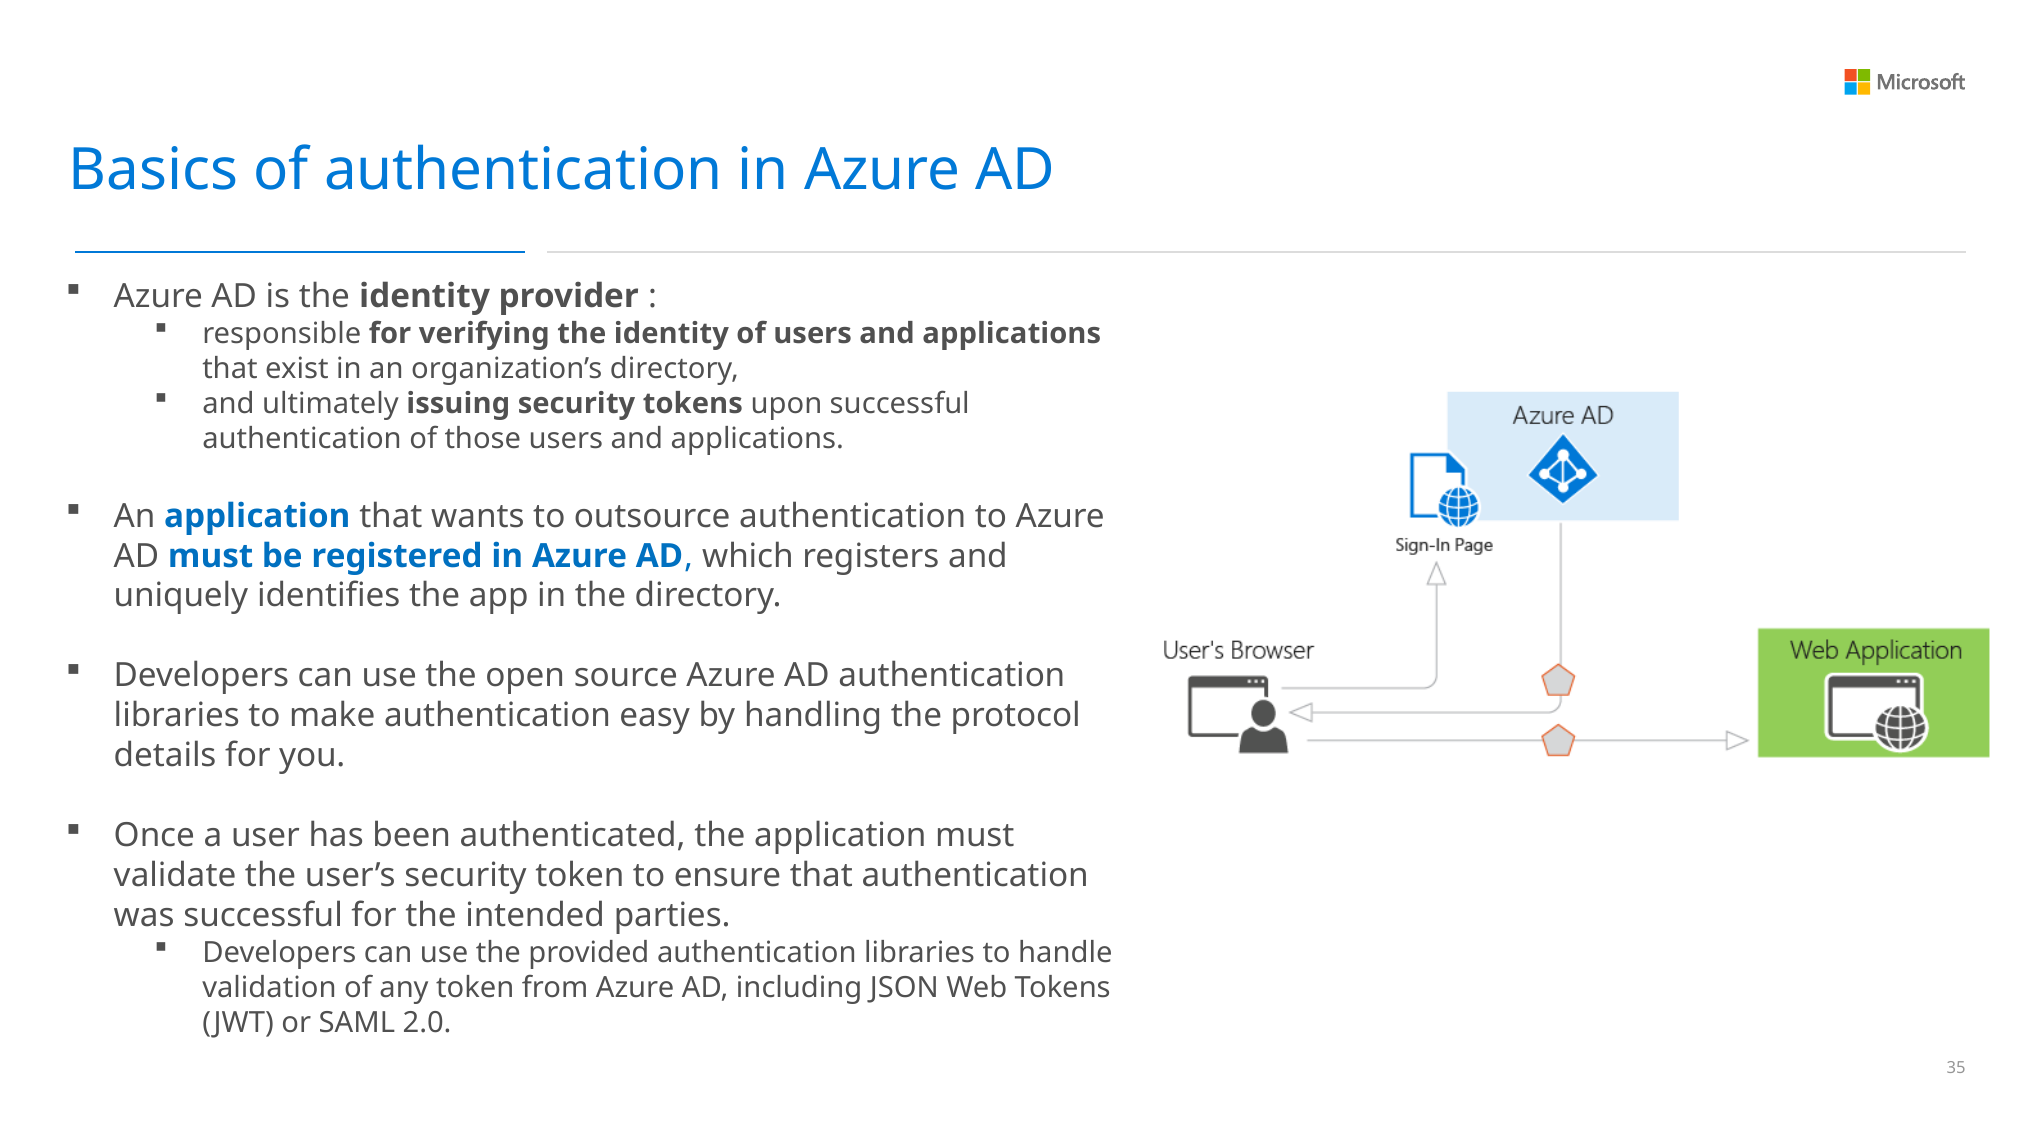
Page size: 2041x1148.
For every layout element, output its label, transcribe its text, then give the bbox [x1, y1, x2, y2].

text_box Azure AD is the identity provider : responsible for verifying the identity of users and applications that exist in an organization’s directory, and ultimately issuing security tokens upon successful authentication of those users and applications. An application that wants to outsource authentication to Azure AD must be registered in Azure AD, which registers and uniquely identifies the app in the directory. Developers can use the open source Azure AD authentication libraries to make authentication easy by handling the protocol details for you. Once a user has been authenticated, the application must validate the user’s security token to ensure that authentication was successful for the intended parties. Developers can use the provided authentication libraries to handle validation of any token from Azure AD, including JSON Web Tokens (JWT) or SAML 2.0. [51, 266, 1148, 1046]
slide_number 34 [1904, 1058, 1966, 1077]
list Basics of authentication in Azure AD [45, 120, 1968, 200]
picture [1154, 383, 1996, 765]
